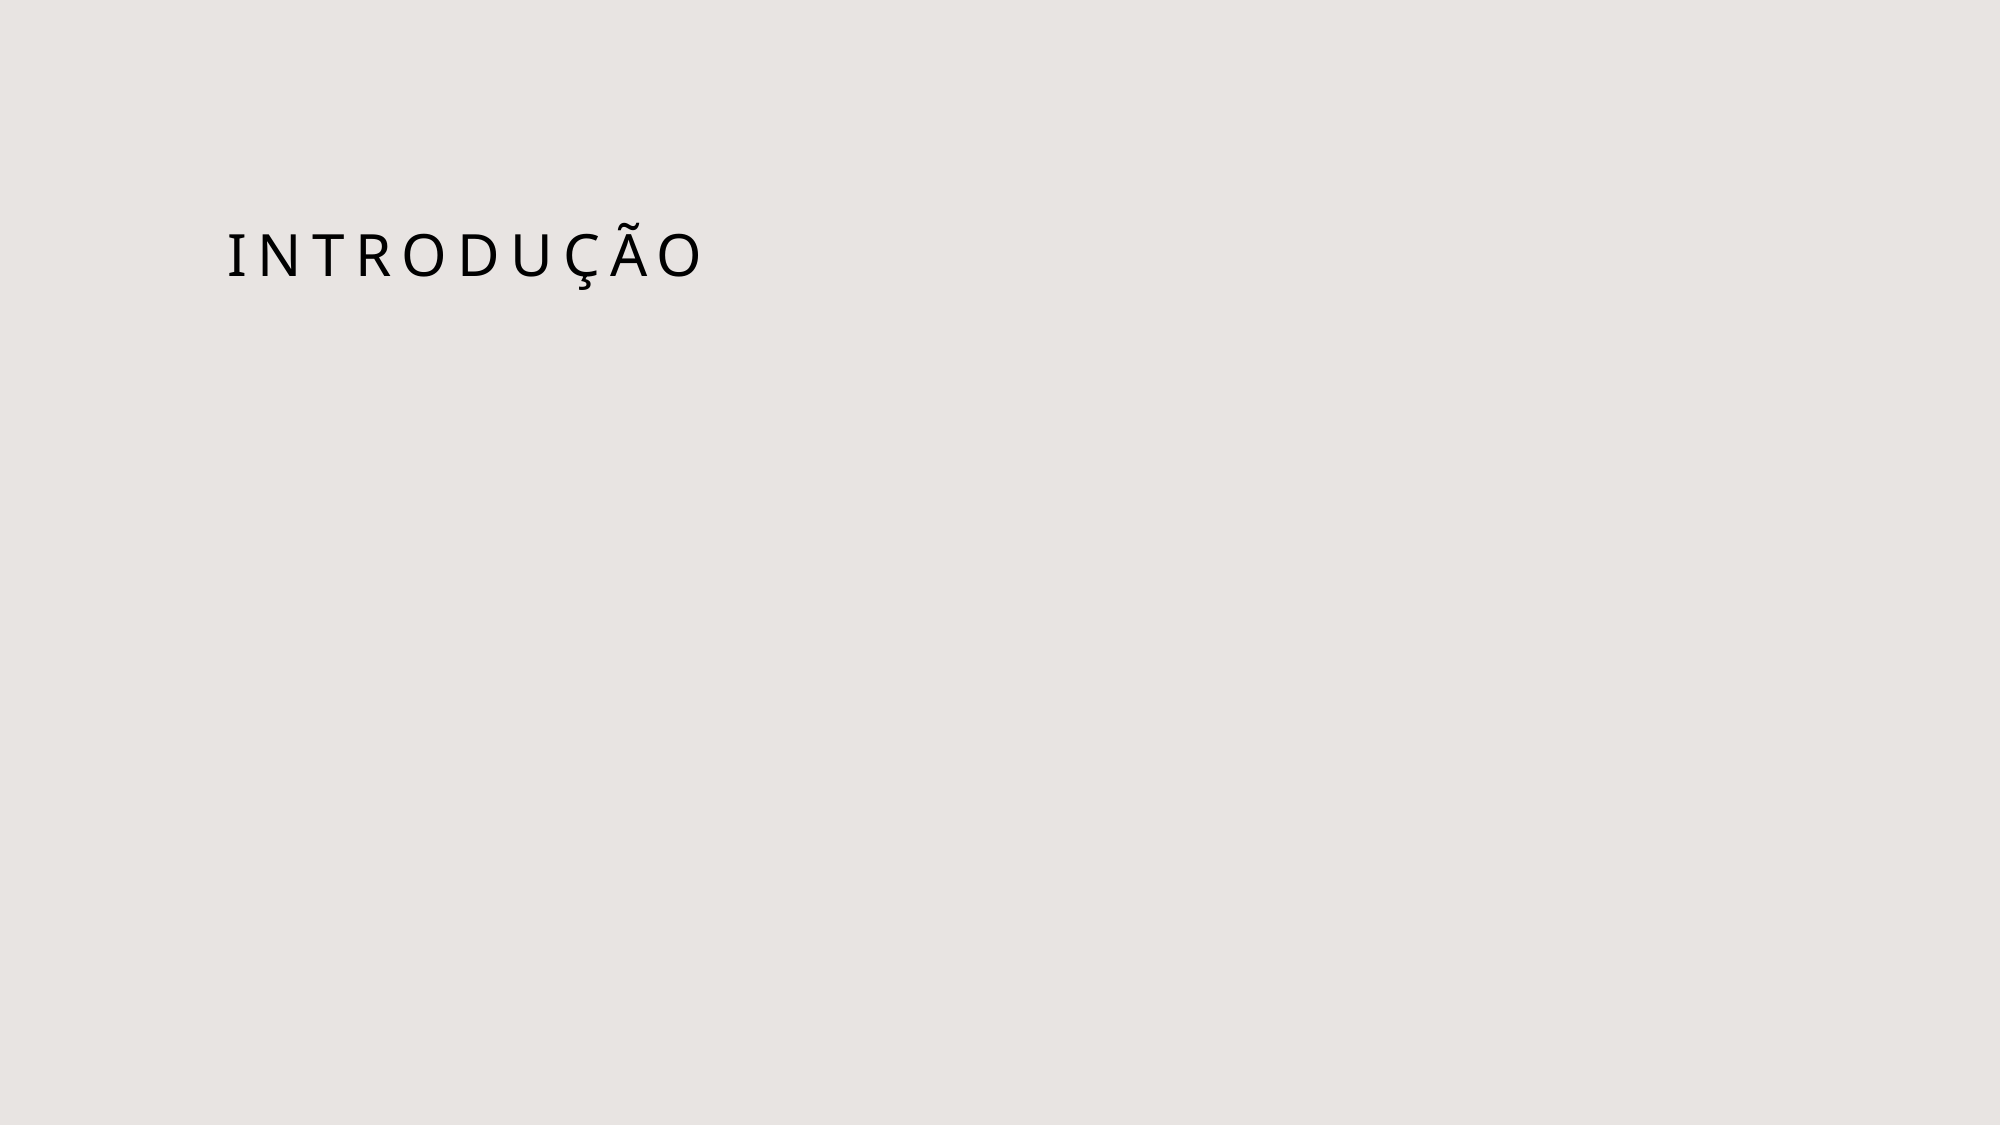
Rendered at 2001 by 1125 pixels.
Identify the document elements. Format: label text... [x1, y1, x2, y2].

title Introdução [212, 138, 1788, 354]
